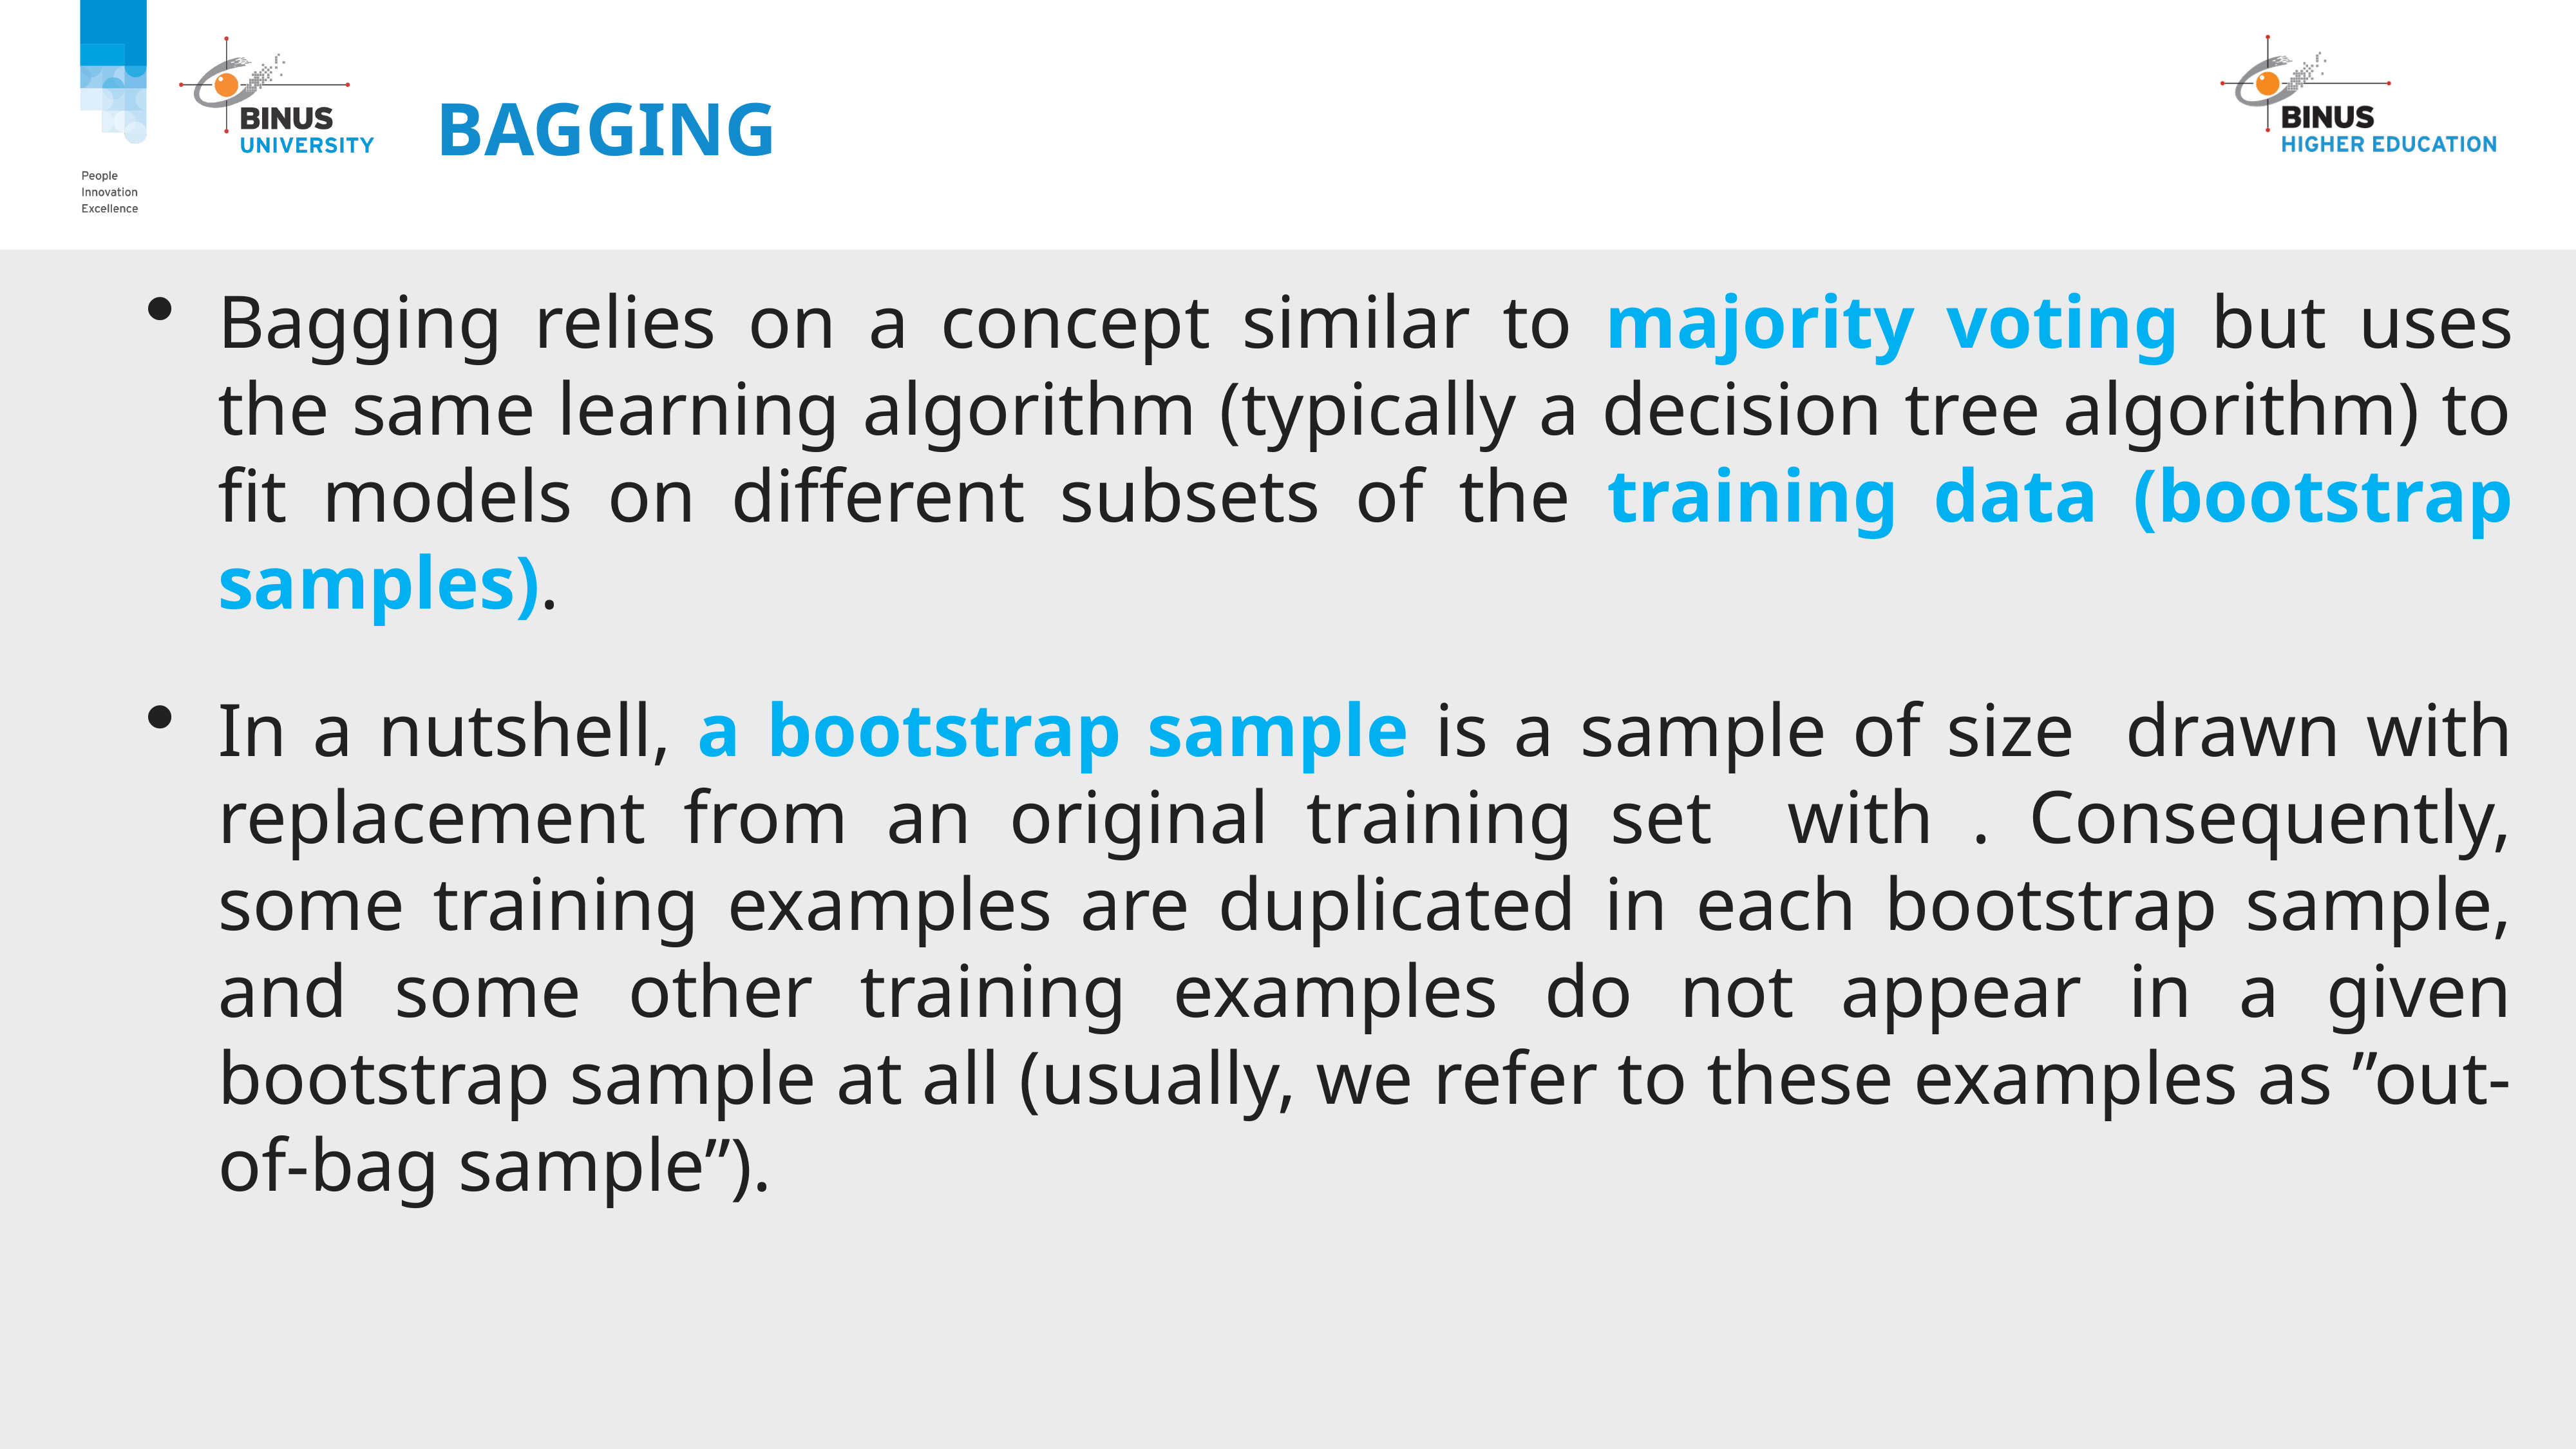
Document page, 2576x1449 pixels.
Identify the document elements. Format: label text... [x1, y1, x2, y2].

picture [80, 66, 147, 144]
title Bagging [430, 94, 1986, 149]
picture [174, 25, 374, 161]
picture [81, 146, 146, 213]
picture [2199, 0, 2496, 156]
